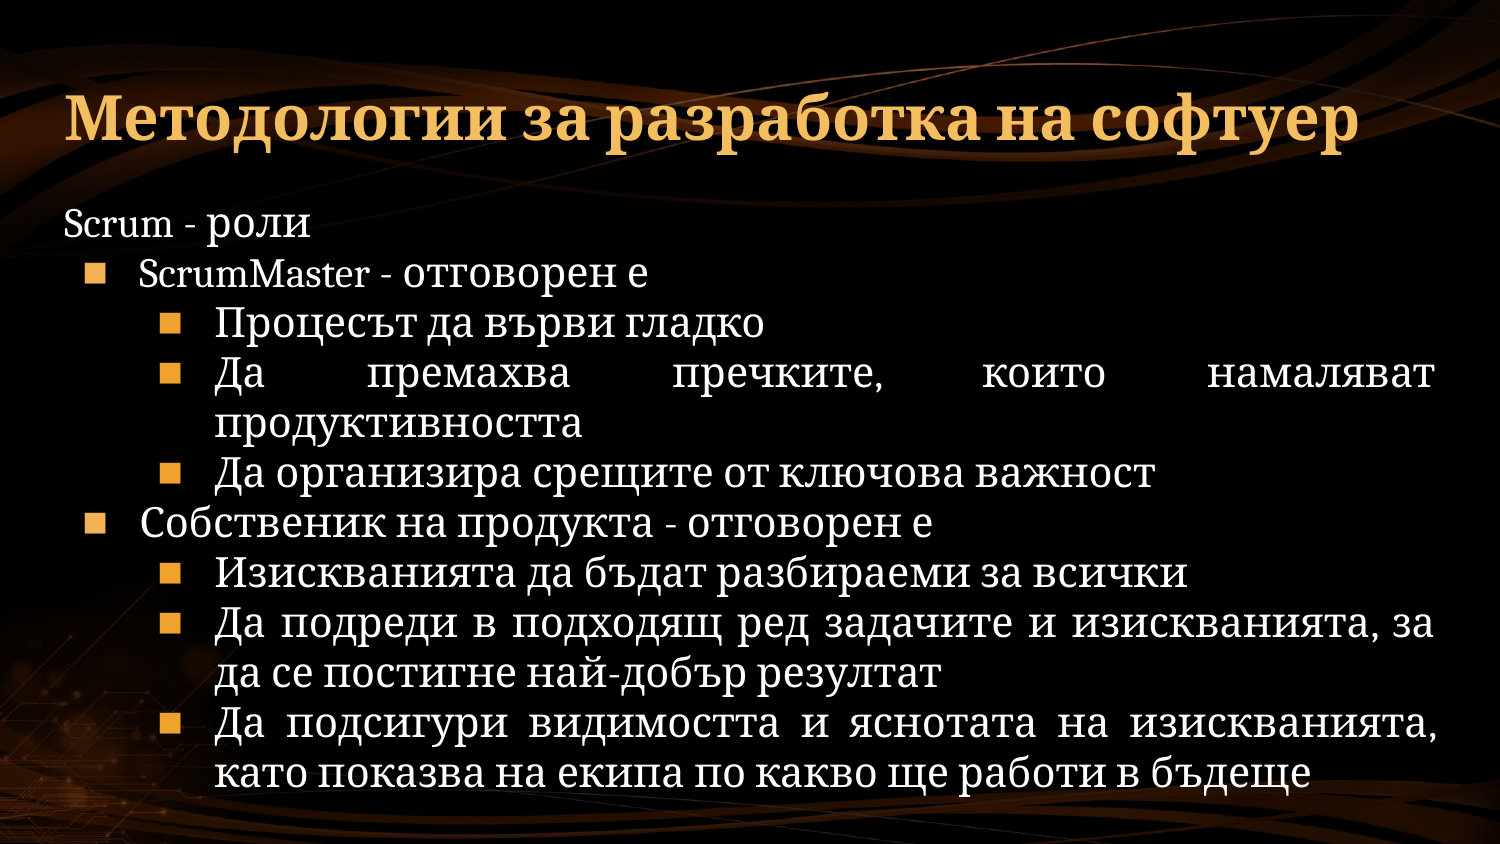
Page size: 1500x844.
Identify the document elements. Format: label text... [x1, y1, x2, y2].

picture [0, 0, 1500, 844]
title Методологии за разработка на софтуер [51, 72, 1449, 167]
list Scrum - роли ScrumMaster - отговорен е Процесът да върви гладко Да премахва пречките, които намаляват продуктивността Да организира срещите от ключова важност Собственик на продукта - отговорен е Изискванията да бъдат разбираеми за всички Да подреди в подходящ ред задачите и изискванията, за да се постигне най-добър резултат Да подсигури видимостта и яснотата на изискванията, като показва на екипа по какво ще работи в бъдеще [51, 189, 1449, 771]
